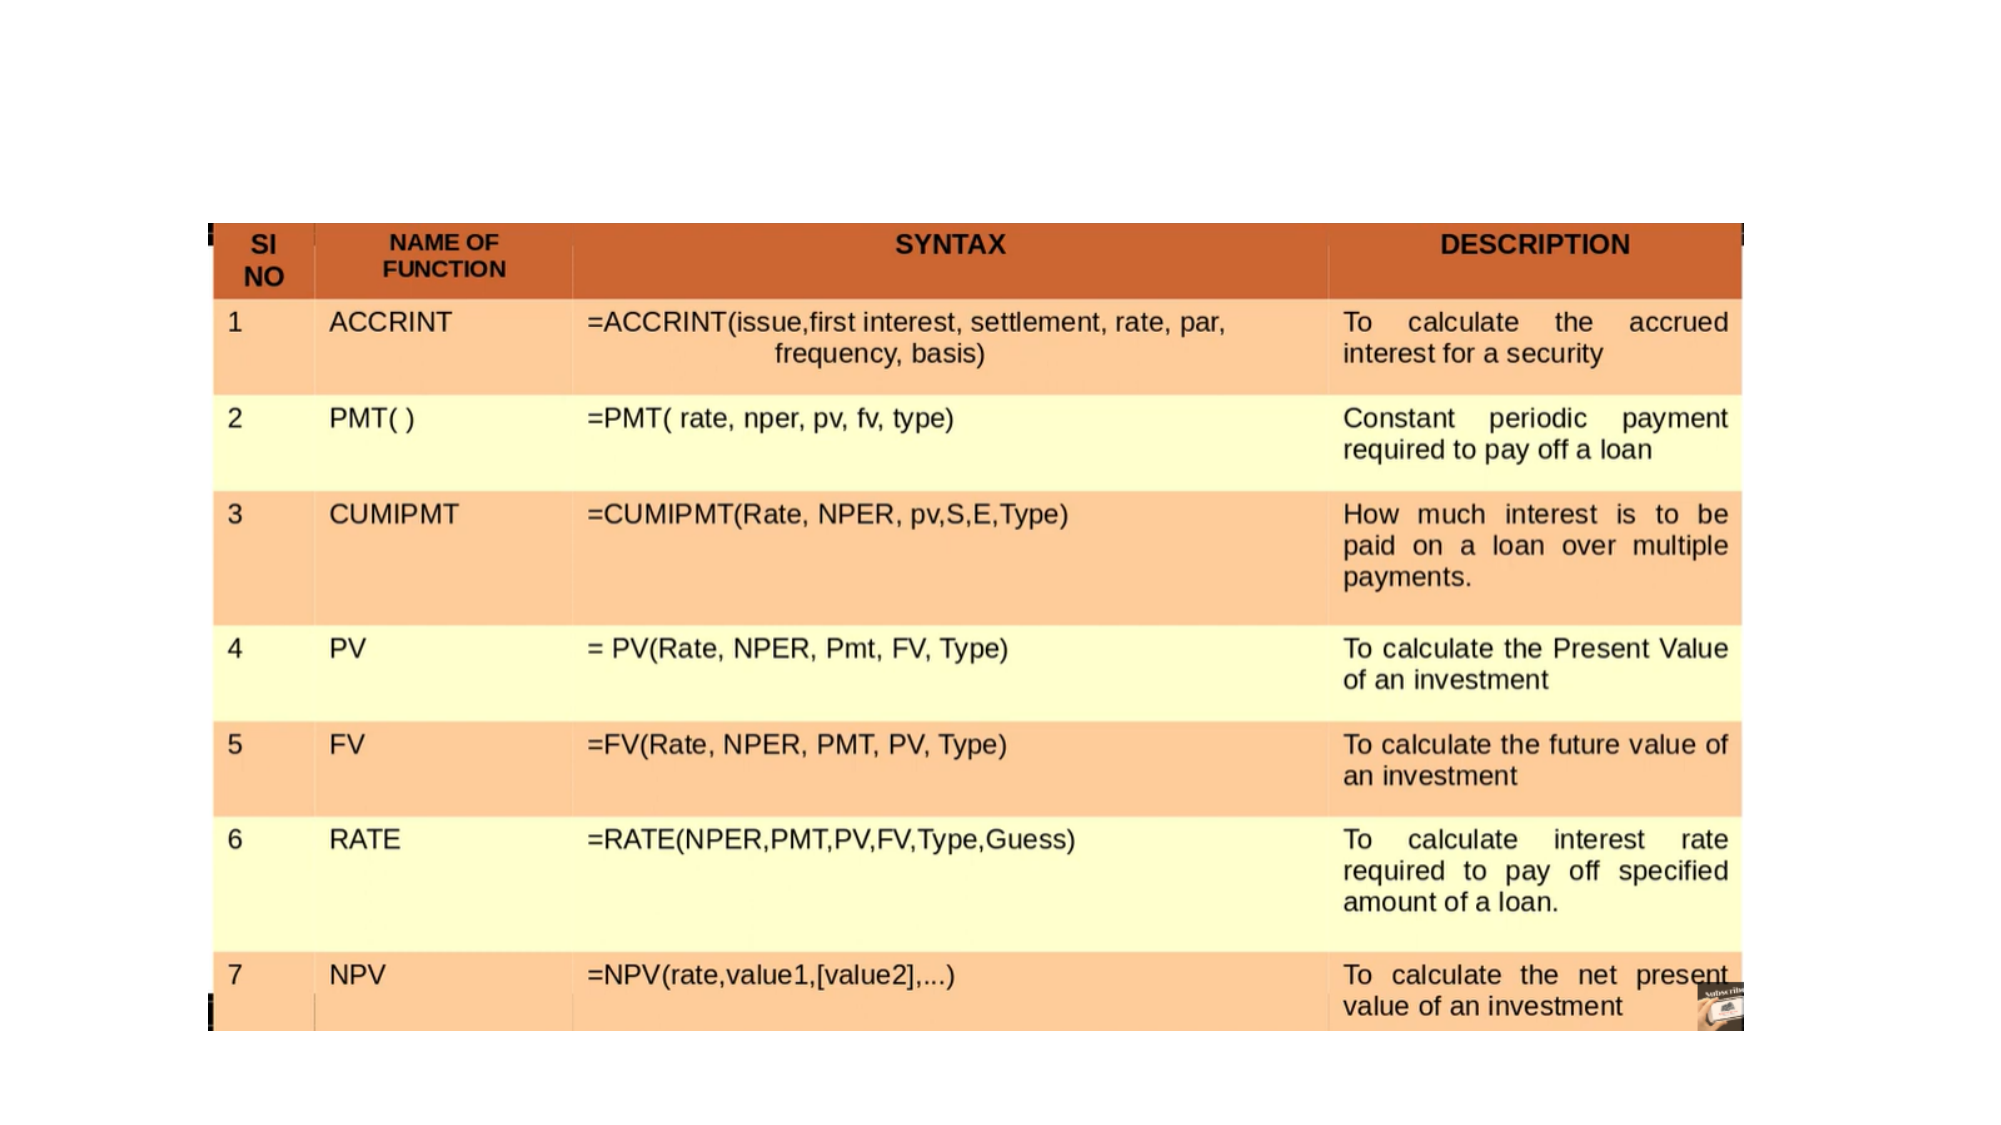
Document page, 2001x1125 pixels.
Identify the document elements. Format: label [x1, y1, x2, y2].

picture [208, 223, 1744, 1031]
